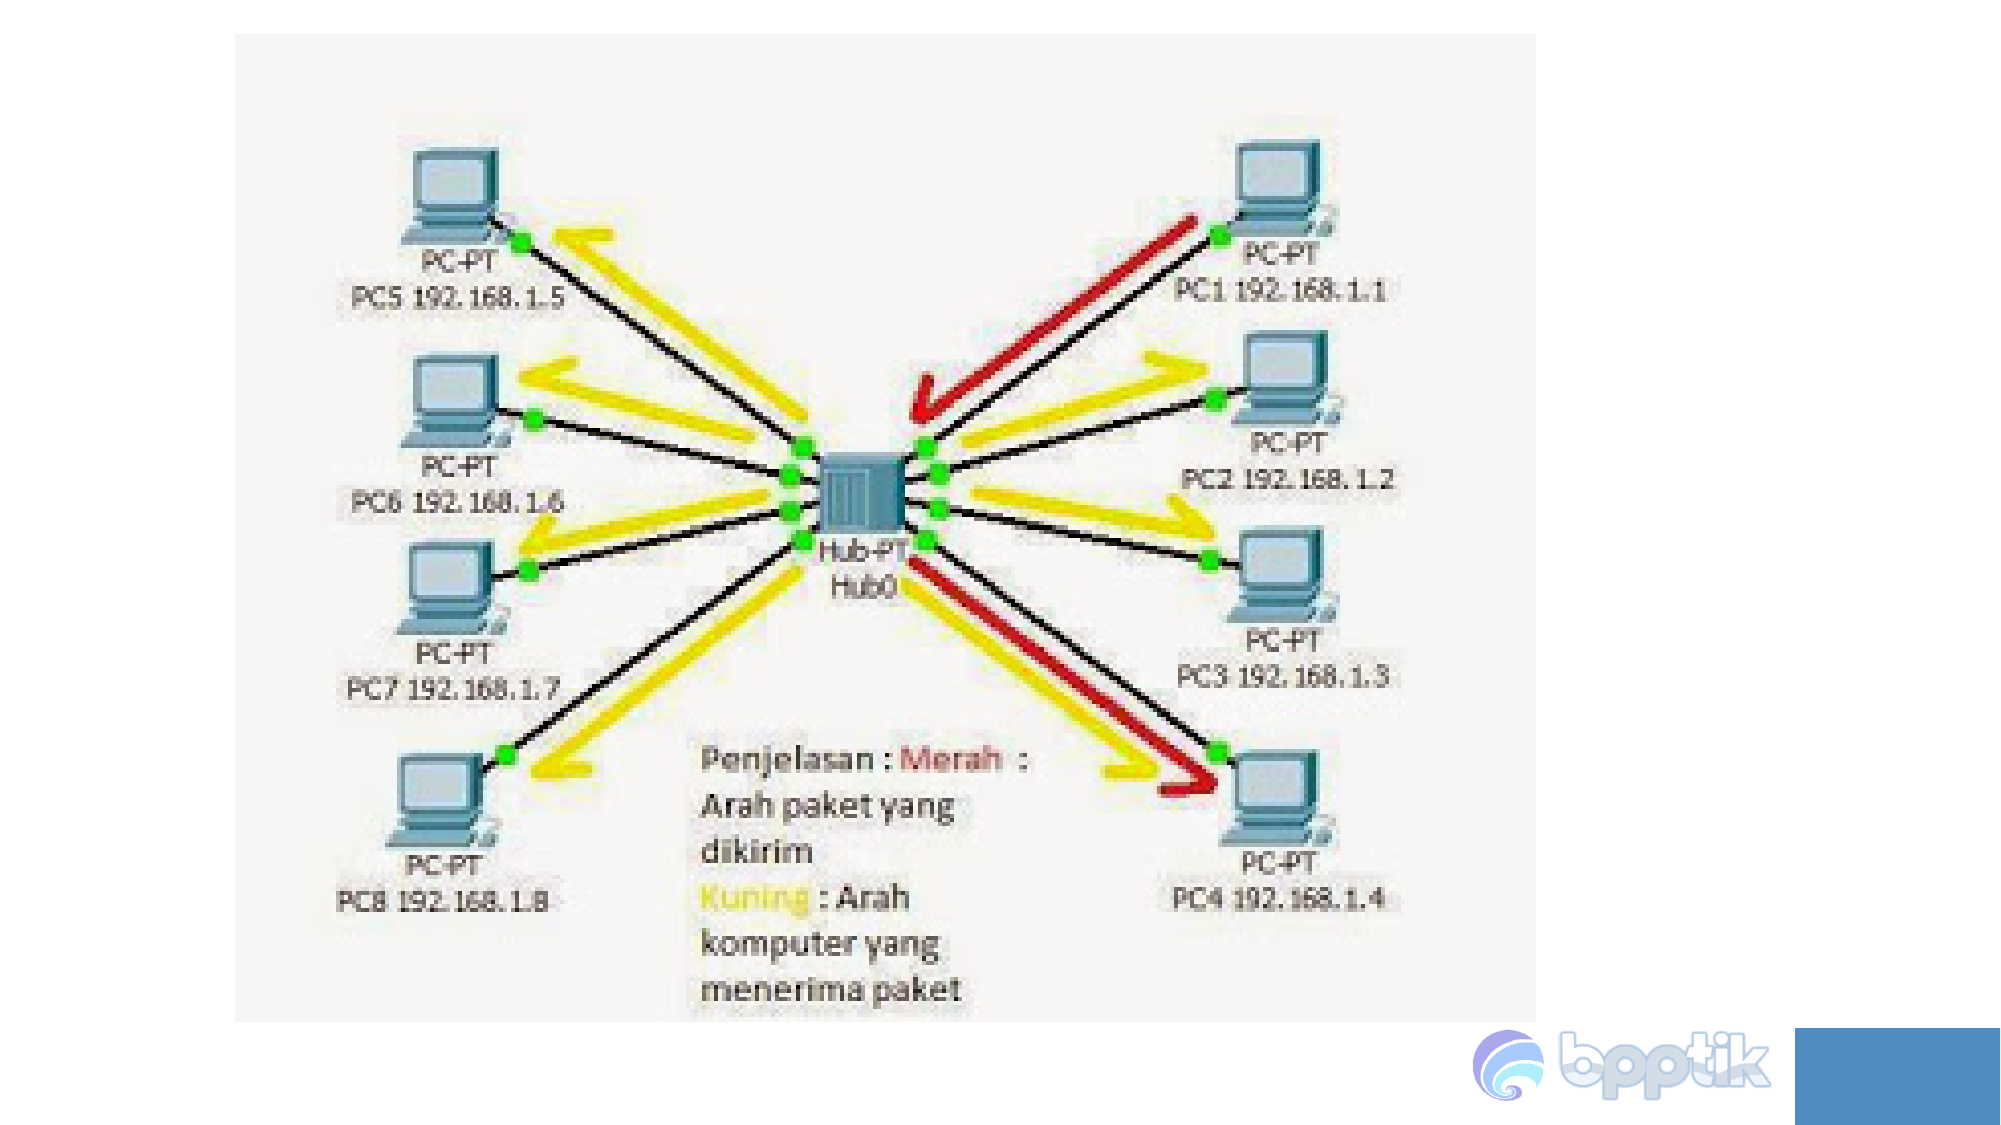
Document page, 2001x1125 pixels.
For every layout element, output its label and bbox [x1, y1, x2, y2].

picture [235, 34, 1536, 1022]
picture [1472, 1029, 1772, 1101]
